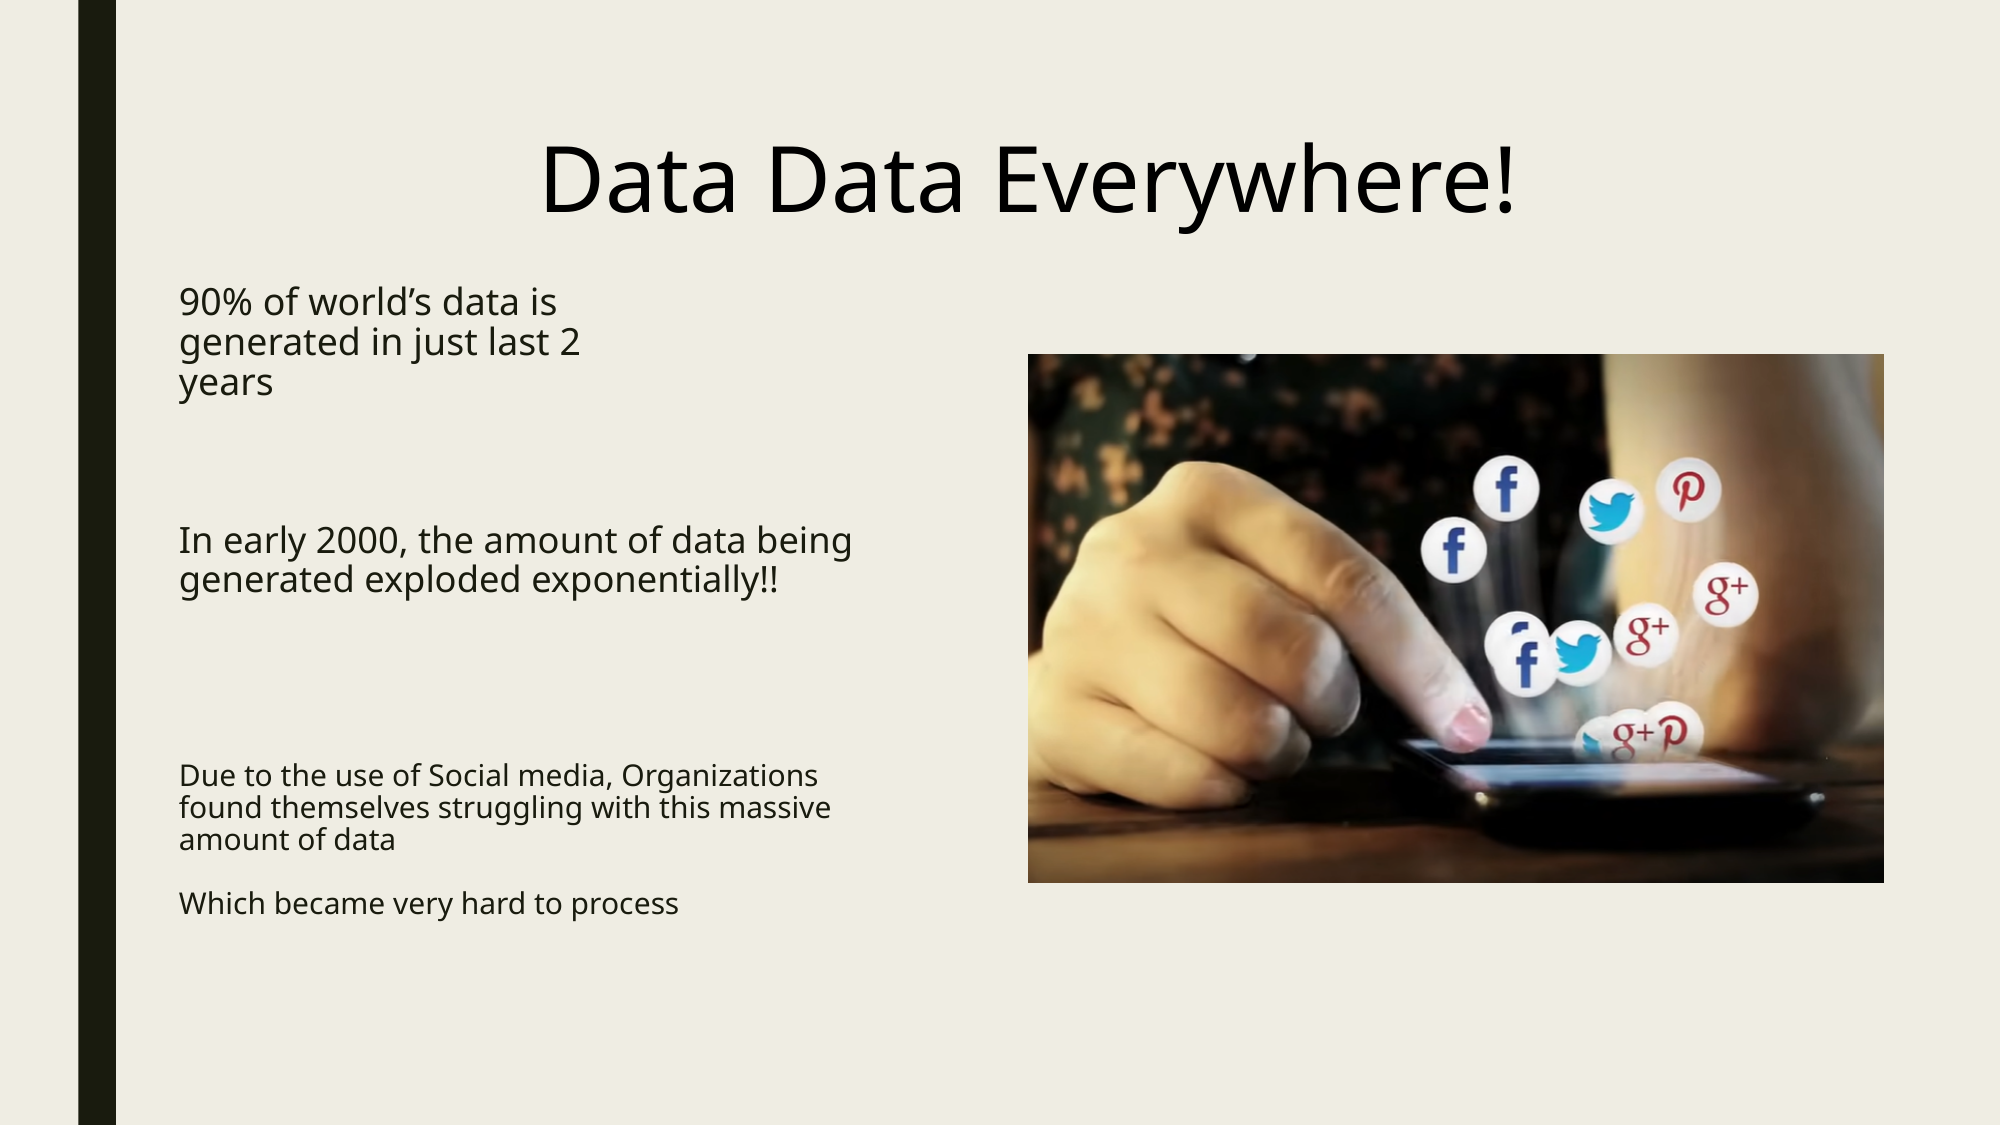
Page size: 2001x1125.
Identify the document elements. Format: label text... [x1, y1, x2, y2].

text_box Due to the use of Social media, Organizations found themselves struggling with this massive amount of data Which became very hard to process [163, 753, 912, 930]
title 90% of world’s data is generated in just last 2 years [163, 276, 683, 434]
text_box Data Data Everywhere! [459, 113, 1598, 239]
picture [1028, 354, 1884, 883]
text_box In early 2000, the amount of data being generated exploded exponentially!! [163, 515, 879, 619]
